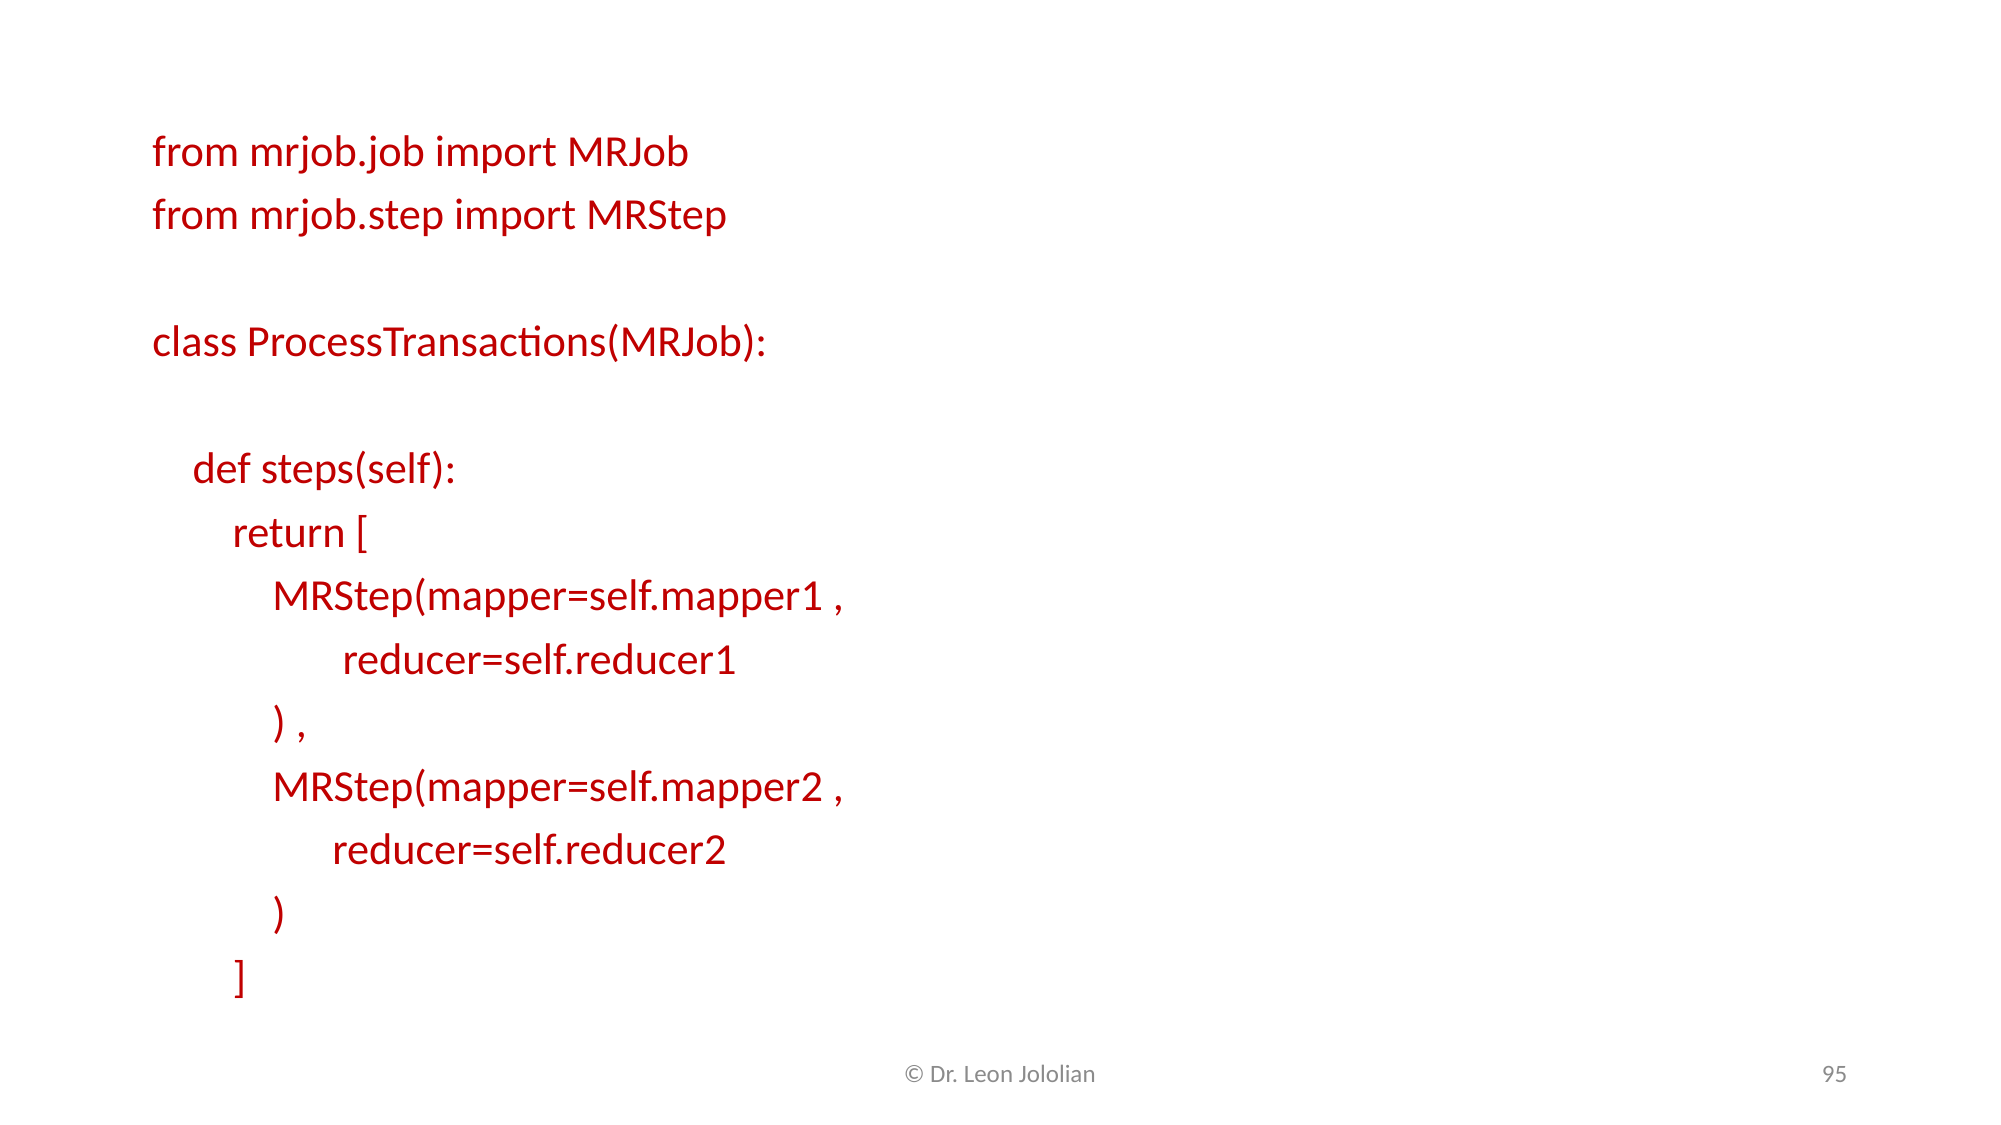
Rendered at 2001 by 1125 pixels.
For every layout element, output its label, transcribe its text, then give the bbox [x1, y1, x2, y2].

slide_number 95 [1412, 1042, 1863, 1103]
footer © Dr. Leon Jololian [662, 1042, 1338, 1103]
list from mrjob.job import MRJob from mrjob.step import MRStep class ProcessTransactions(MRJob): def steps(self): return [ MRStep(mapper=self.mapper1 , reducer=self.reducer1 ) , MRStep(mapper=self.mapper2 , reducer=self.reducer2 ) ] [137, 120, 1863, 1014]
